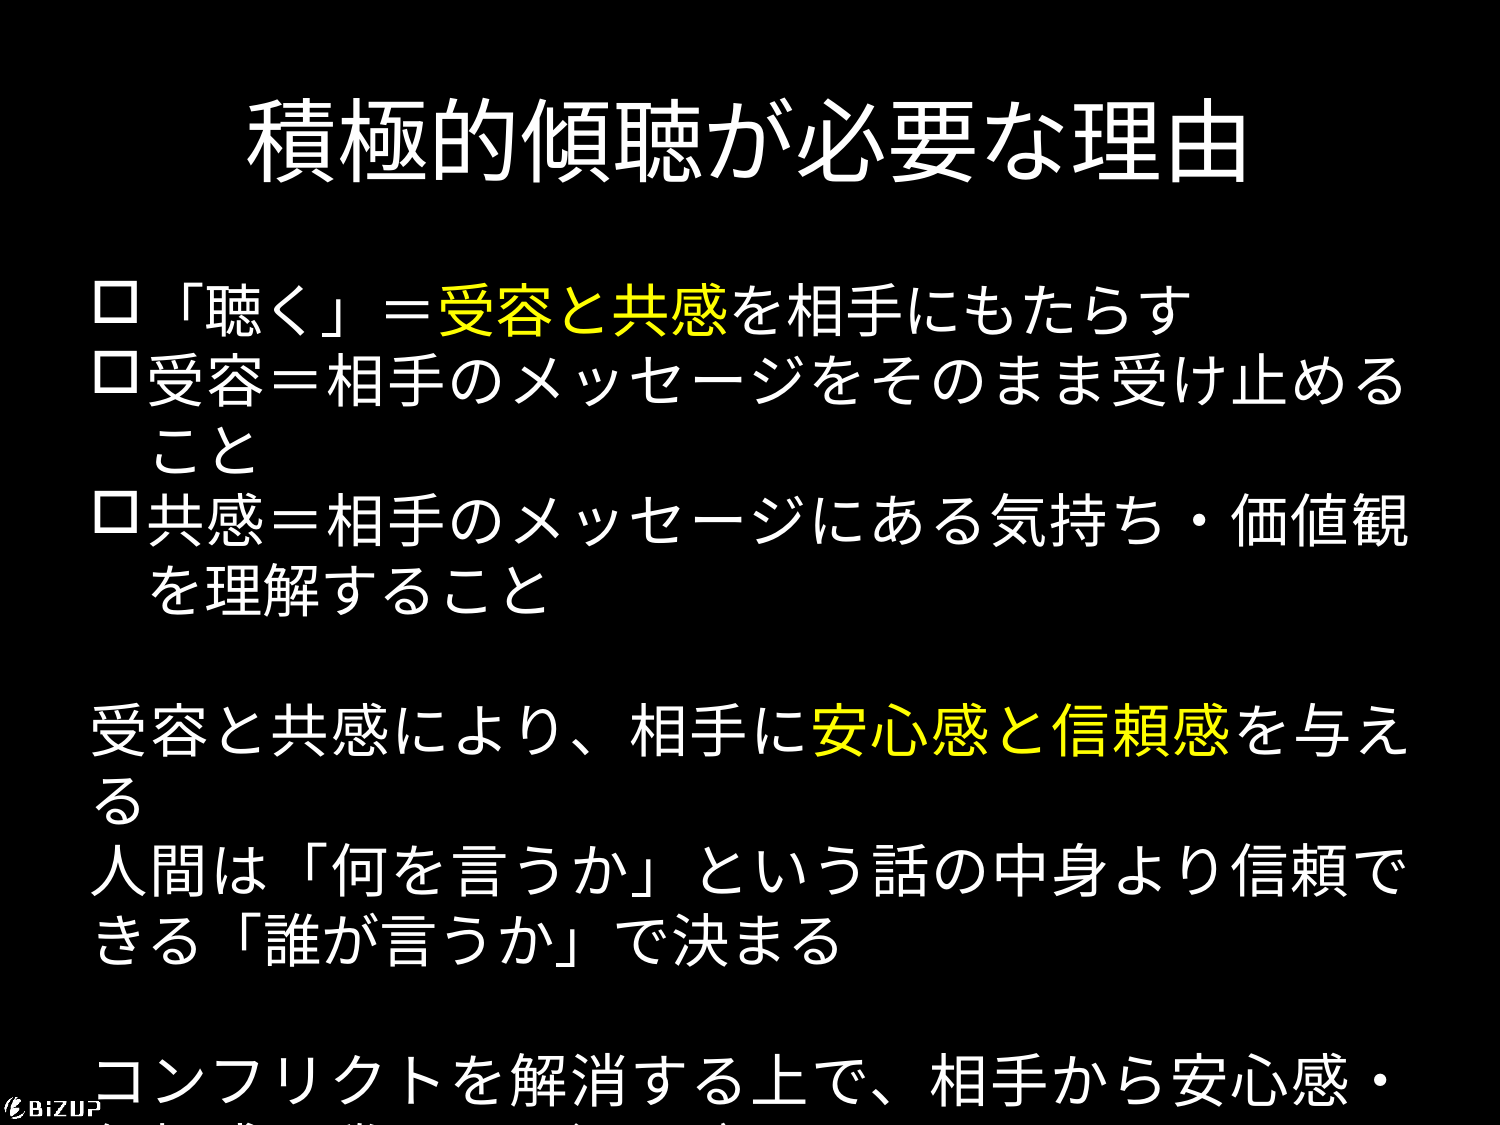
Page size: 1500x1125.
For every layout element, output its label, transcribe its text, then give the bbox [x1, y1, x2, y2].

title 積極的傾聴が必要な理由 [75, 45, 1425, 233]
text_box 「聴く」＝受容と共感を相手にもたらす 受容＝相手のメッセージをそのまま受け止めること 共感＝相手のメッセージにある気持ち・価値観を理解すること 受容と共感により、相手に安心感と信頼感を与える 人間は「何を言うか」という話の中身より信頼できる「誰が言うか」で決まる コンフリクトを解消する上で、相手から安心感・信頼感を勝ち取る必要がある [74, 267, 1425, 1125]
picture [4, 1097, 74, 1119]
